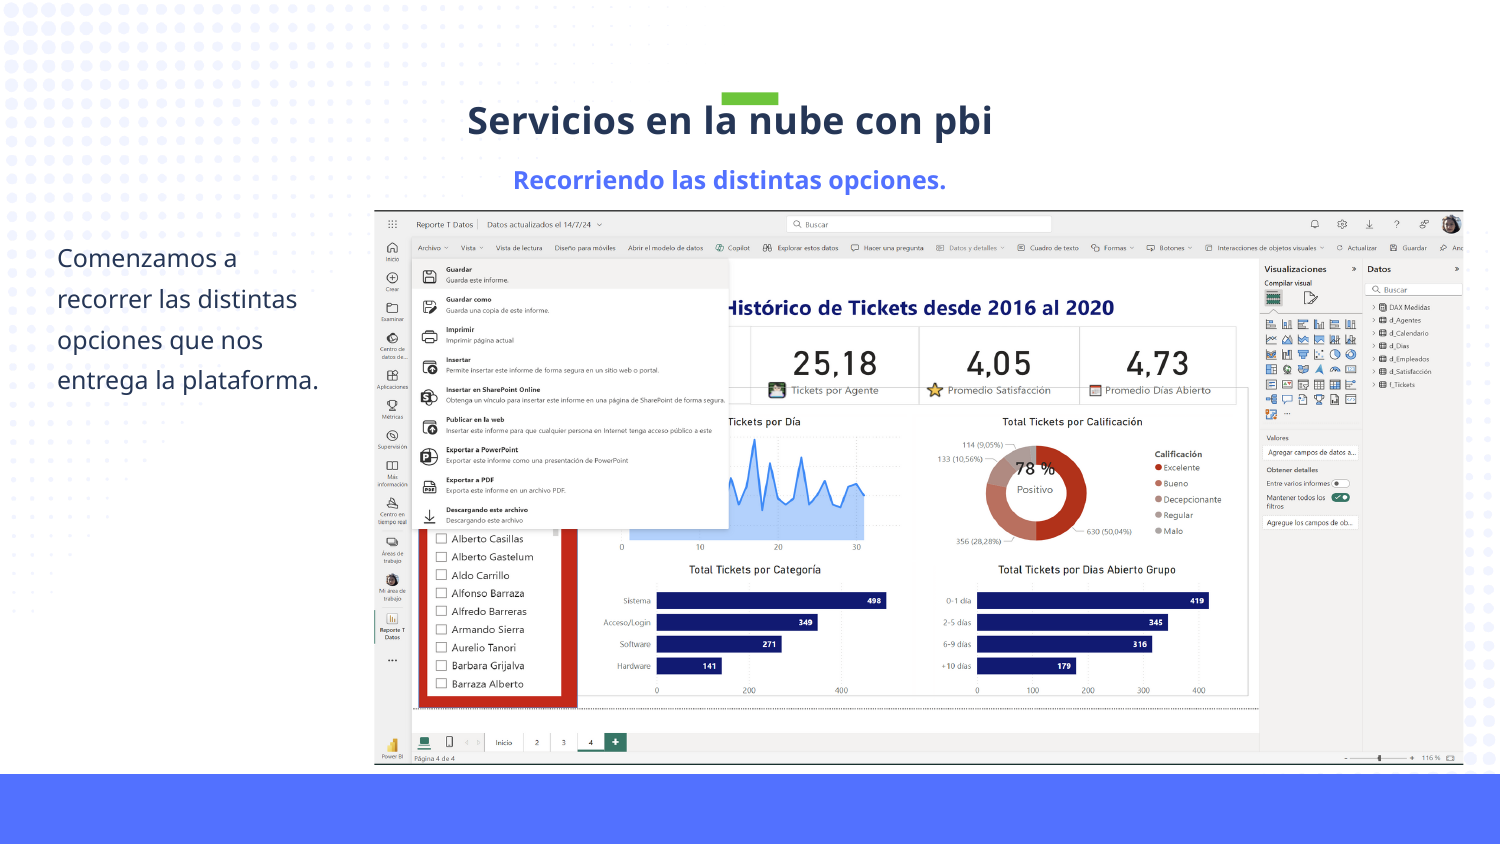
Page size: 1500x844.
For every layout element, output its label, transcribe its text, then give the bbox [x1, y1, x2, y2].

text_box [374, 210, 1464, 765]
text_box Recorriendo las distintas opciones. [217, 142, 1243, 195]
picture [0, 0, 1500, 773]
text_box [0, 773, 1500, 844]
text_box [721, 92, 779, 106]
text_box Servicios en la nube con pbi [338, 105, 1134, 142]
text_box Comenzamos a recorrer las distintas opciones que nos entrega la plataforma. [57, 231, 325, 395]
